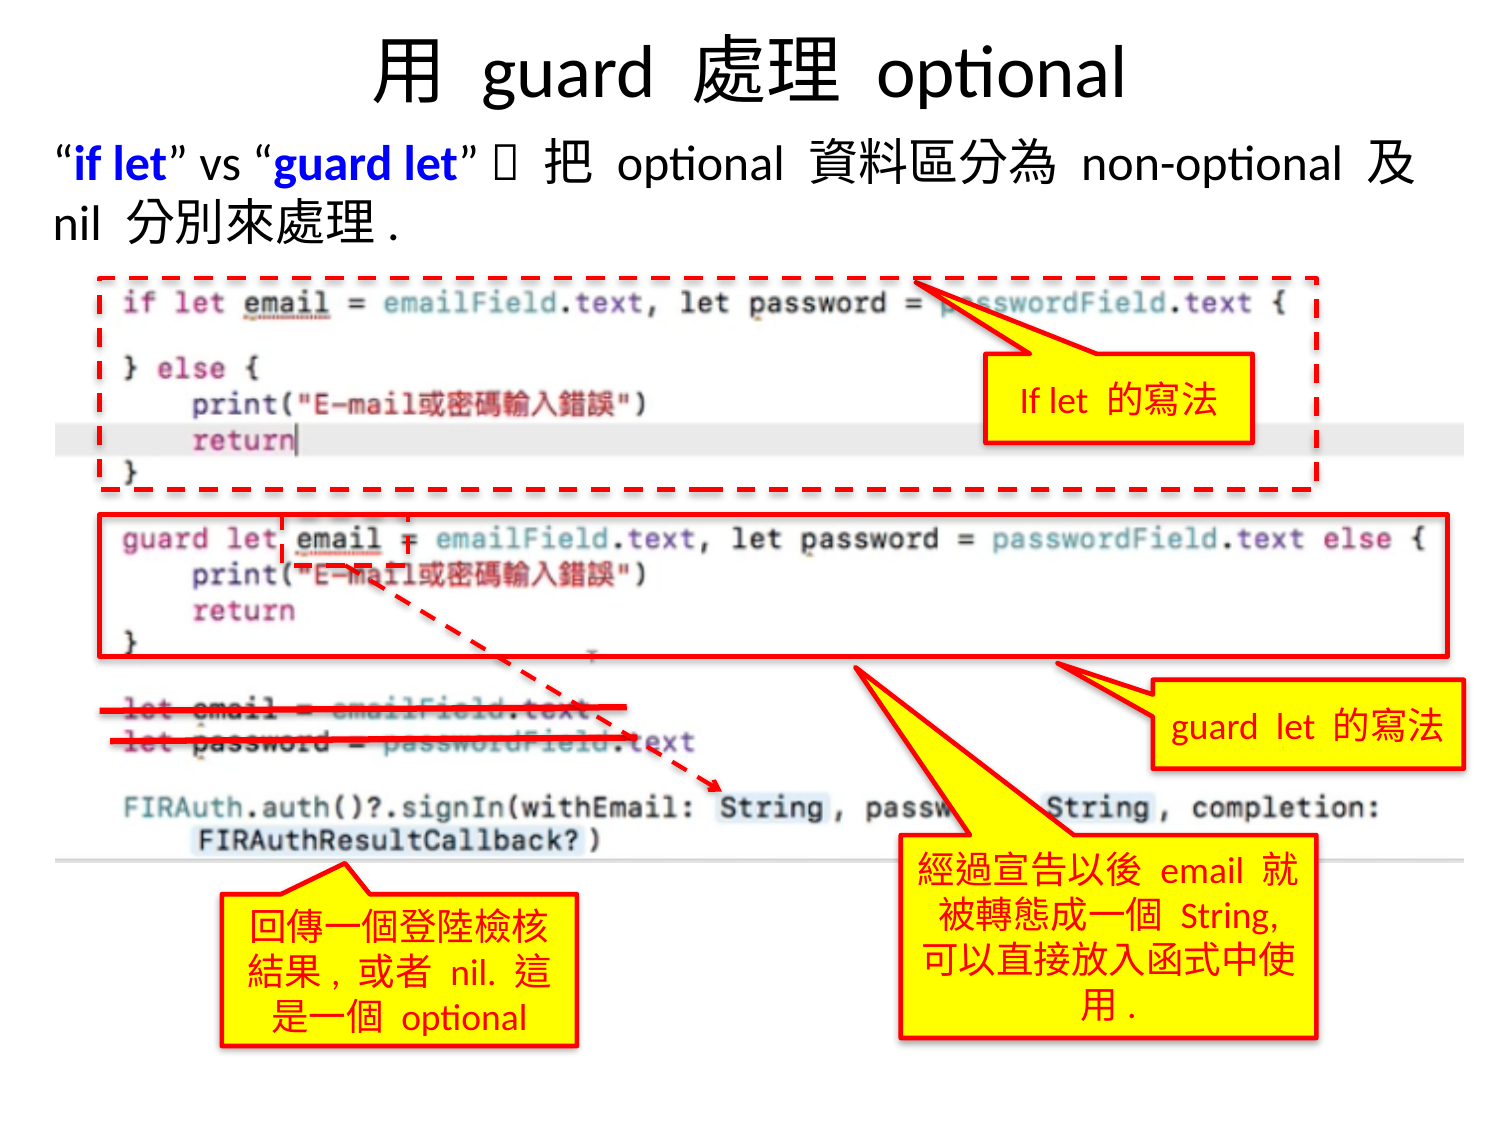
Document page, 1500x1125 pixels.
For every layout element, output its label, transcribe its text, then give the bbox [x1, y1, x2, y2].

list “if let” vs “guard let”  把 optional 資料區分為 non-optional 及 nil 分別來處理. [37, 122, 1464, 265]
title 用 guard 處理 optional [0, 0, 1500, 137]
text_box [344, 565, 723, 792]
text_box 回傳一個登陸檢核結果, 或者 nil. 這是一個 optional [221, 873, 578, 1047]
text_box 經過宣告以後 email 就被轉態成一個 String, 可以直接放入函式中使用. [900, 873, 1318, 1039]
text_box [109, 737, 339, 742]
picture [55, 277, 1464, 864]
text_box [99, 706, 339, 711]
